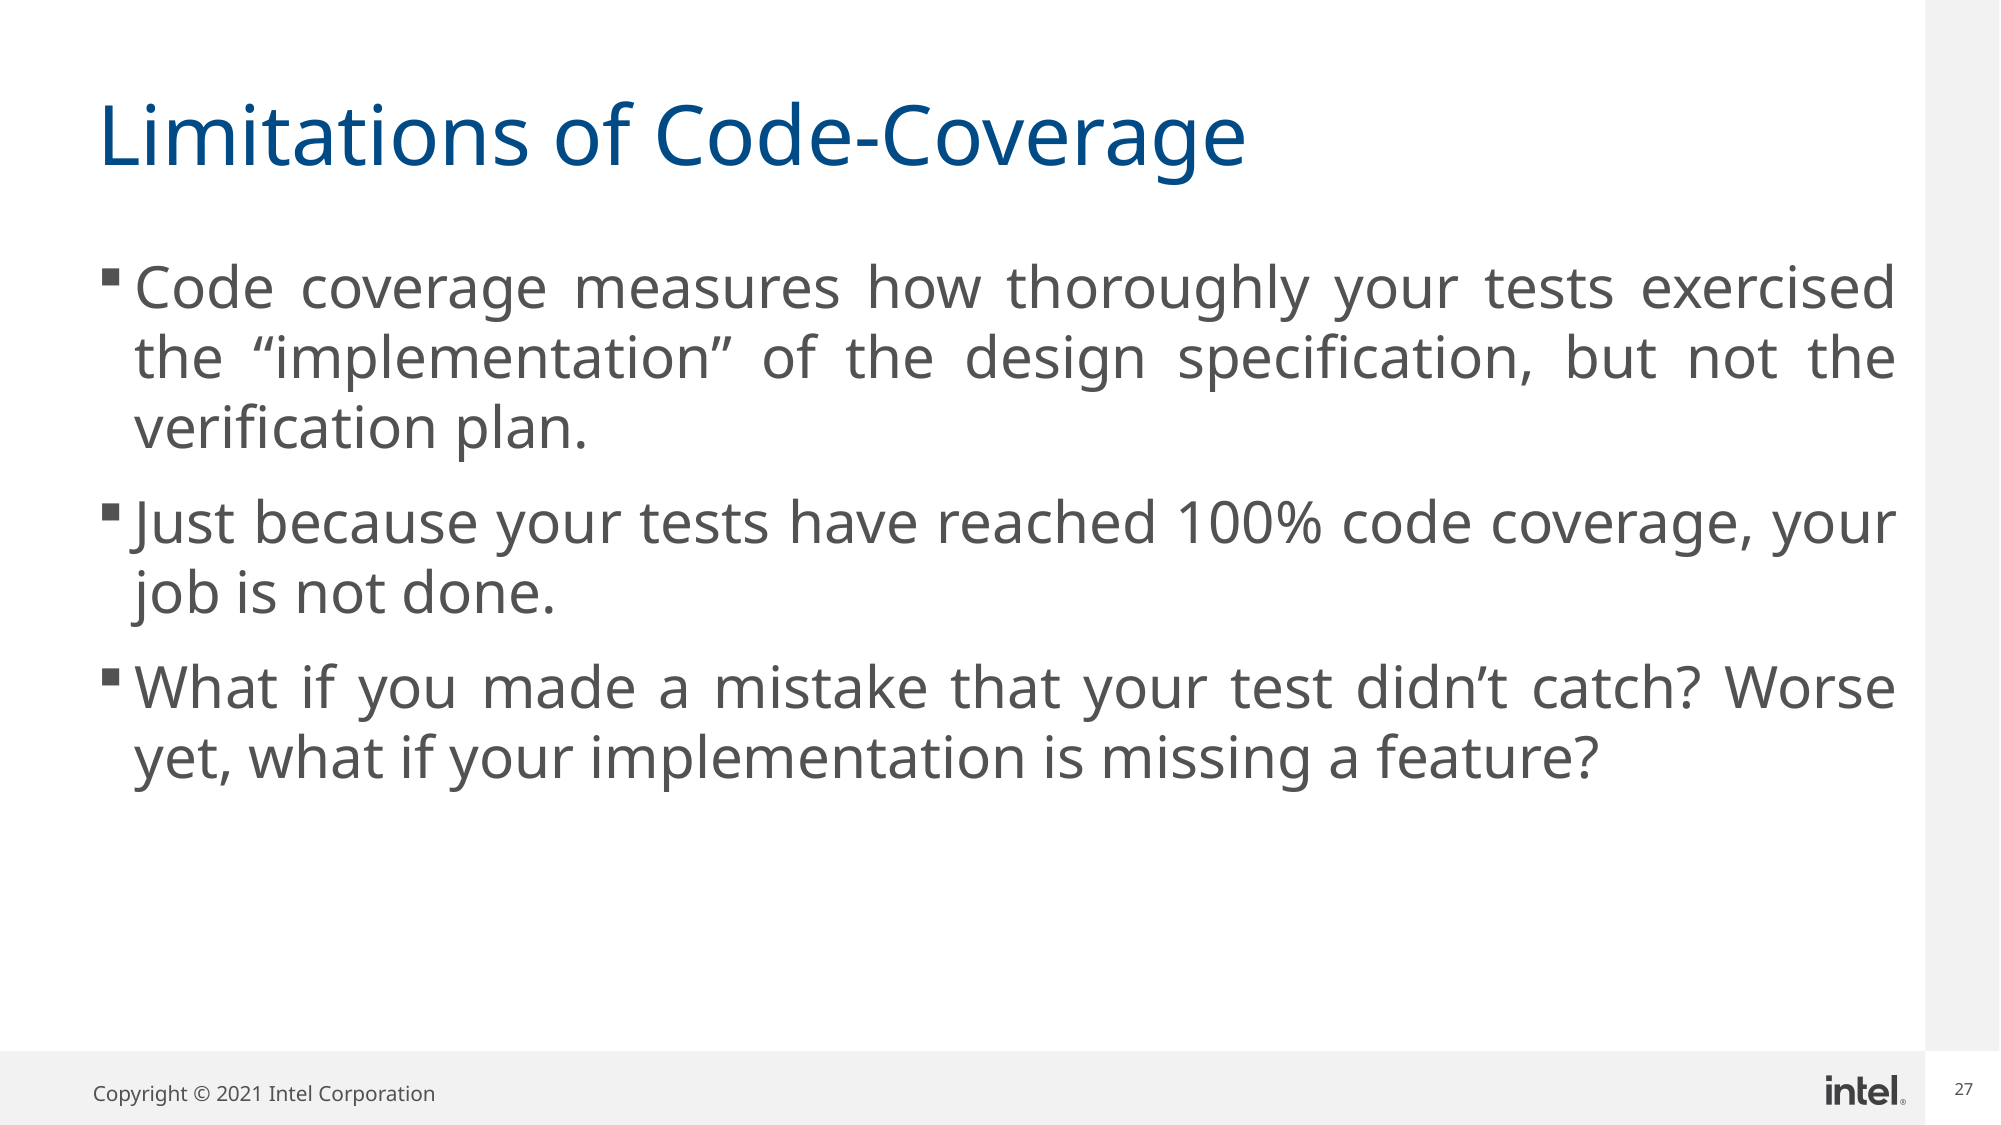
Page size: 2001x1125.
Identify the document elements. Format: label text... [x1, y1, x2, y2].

picture [1826, 1075, 1906, 1105]
title Limitations of Code-Coverage [96, 93, 1898, 240]
list Code coverage measures how thoroughly your tests exercised the “implementation” of the design specification, but not the verification plan. Just because your tests have reached 100% code coverage, your job is not done. What if you made a mistake that your test didn’t catch? Worse yet, what if your implementation is missing a feature? [96, 249, 1898, 1026]
